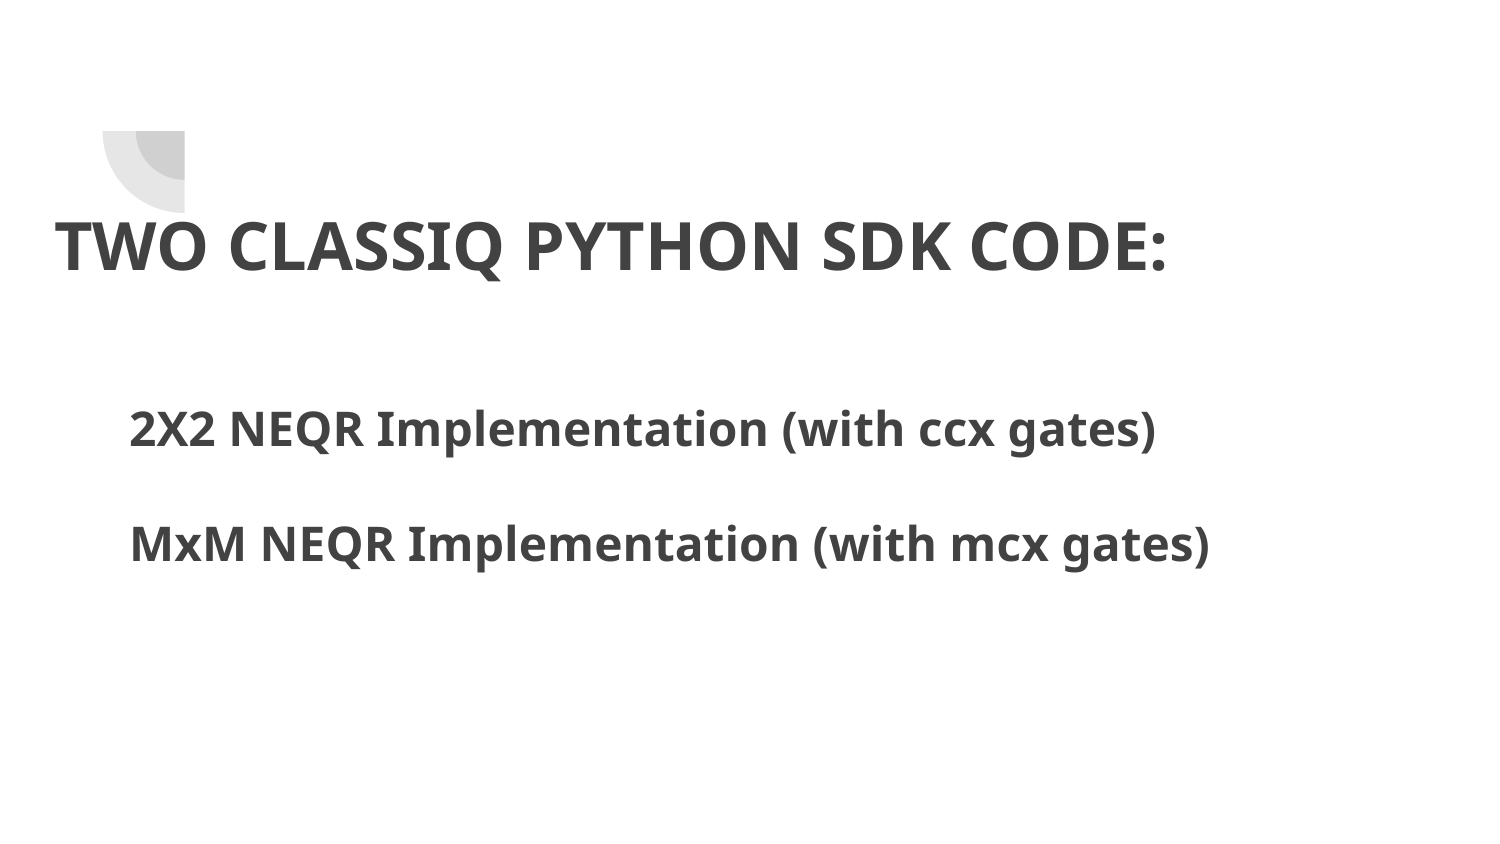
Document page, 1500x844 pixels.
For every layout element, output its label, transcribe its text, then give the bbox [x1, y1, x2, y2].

text_box TWO CLASSIQ PYTHON SDK CODE: 2X2 NEQR Implementation (with ccx gates) MxM NEQR Implementation (with mcx gates) [39, 188, 1442, 586]
